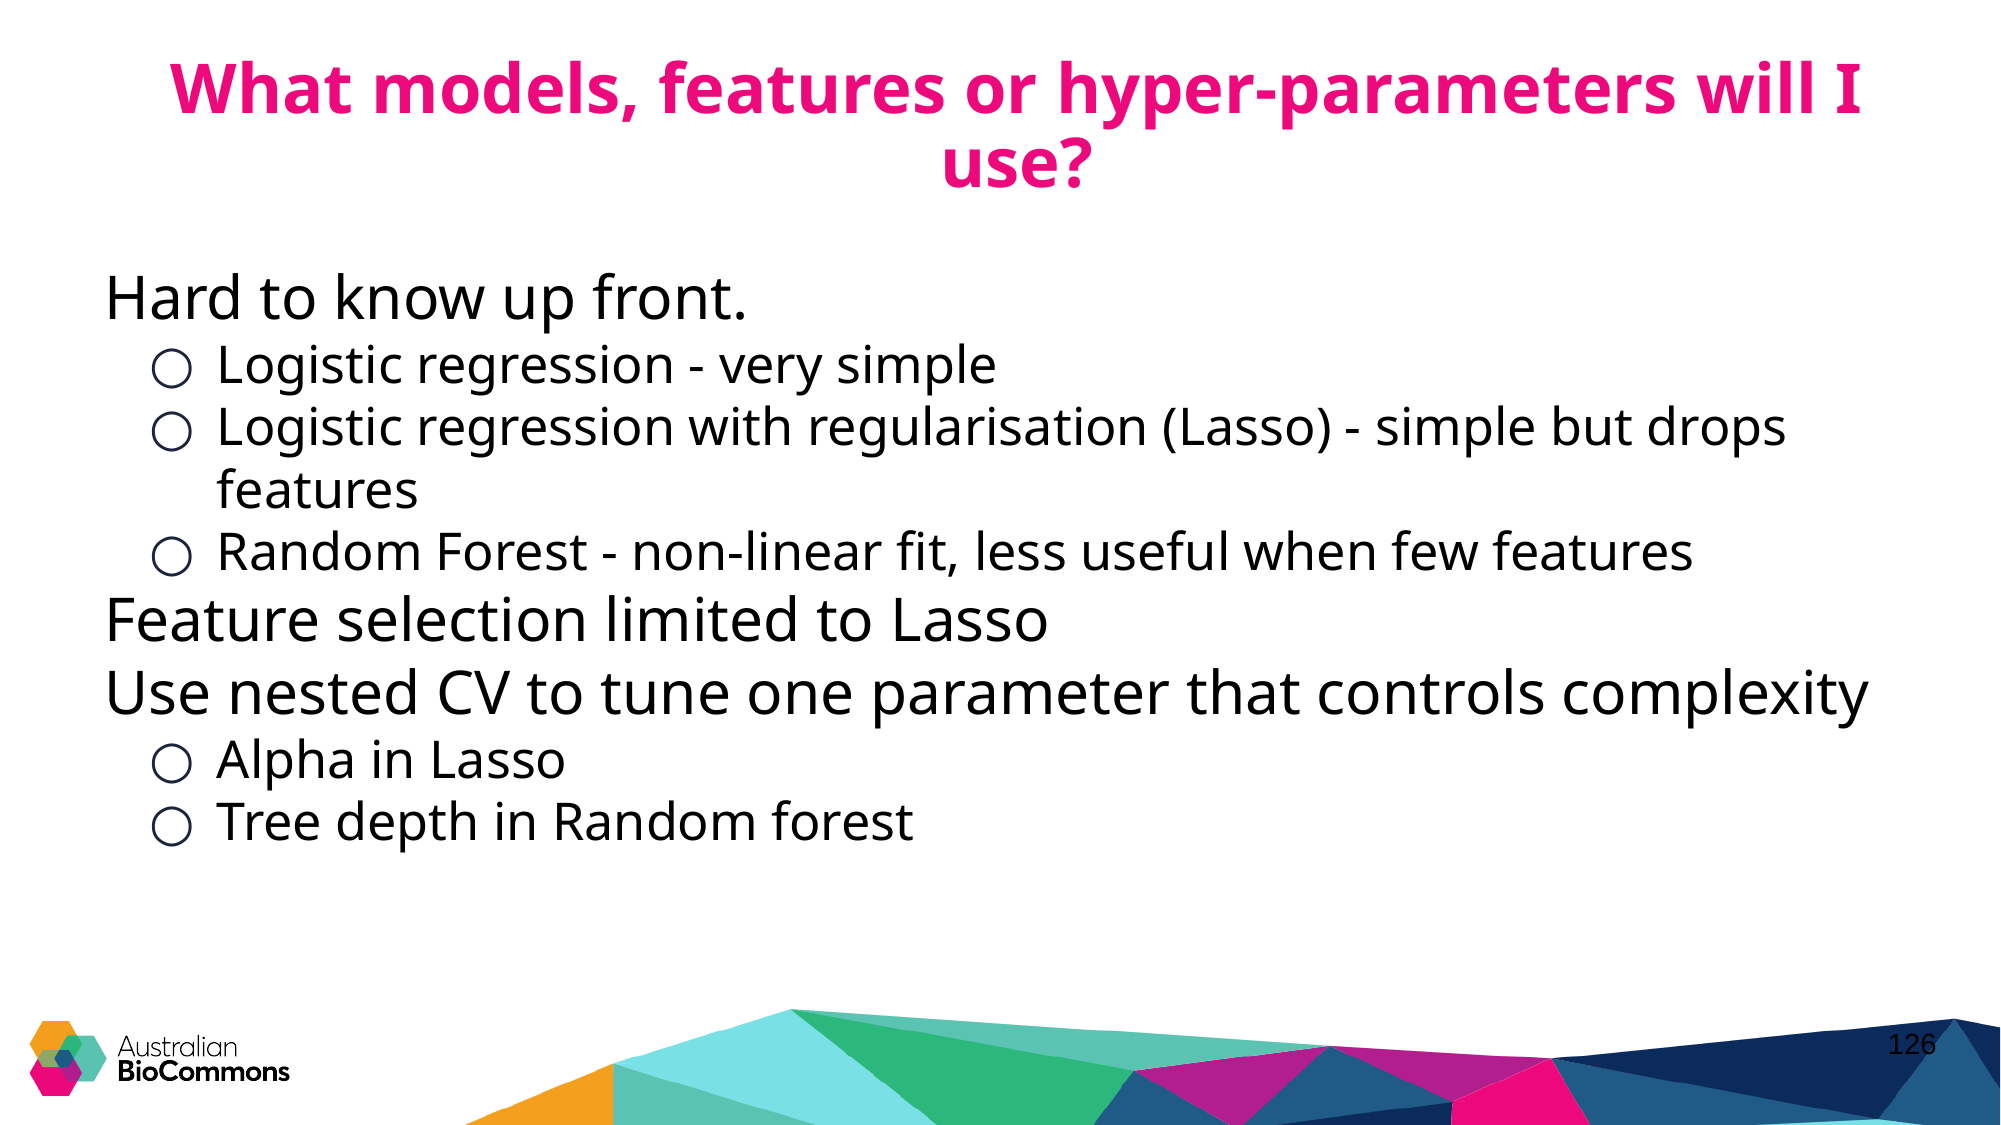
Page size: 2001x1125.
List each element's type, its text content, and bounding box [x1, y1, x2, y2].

picture [428, 992, 2001, 1125]
title What models, features or hyper-parameters will I use? [81, 64, 1953, 211]
slide_number 126 [1797, 1012, 1937, 1073]
list Hard to know up front. Logistic regression - very simple Logistic regression with regularisation (Lasso) - simple but drops features Random Forest - non-linear fit, less useful when few features Feature selection limited to Lasso Use nested CV to tune one parameter that controls complexity Alpha in Lasso Tree depth in Random forest [51, 251, 1924, 970]
picture [11, 1014, 308, 1103]
